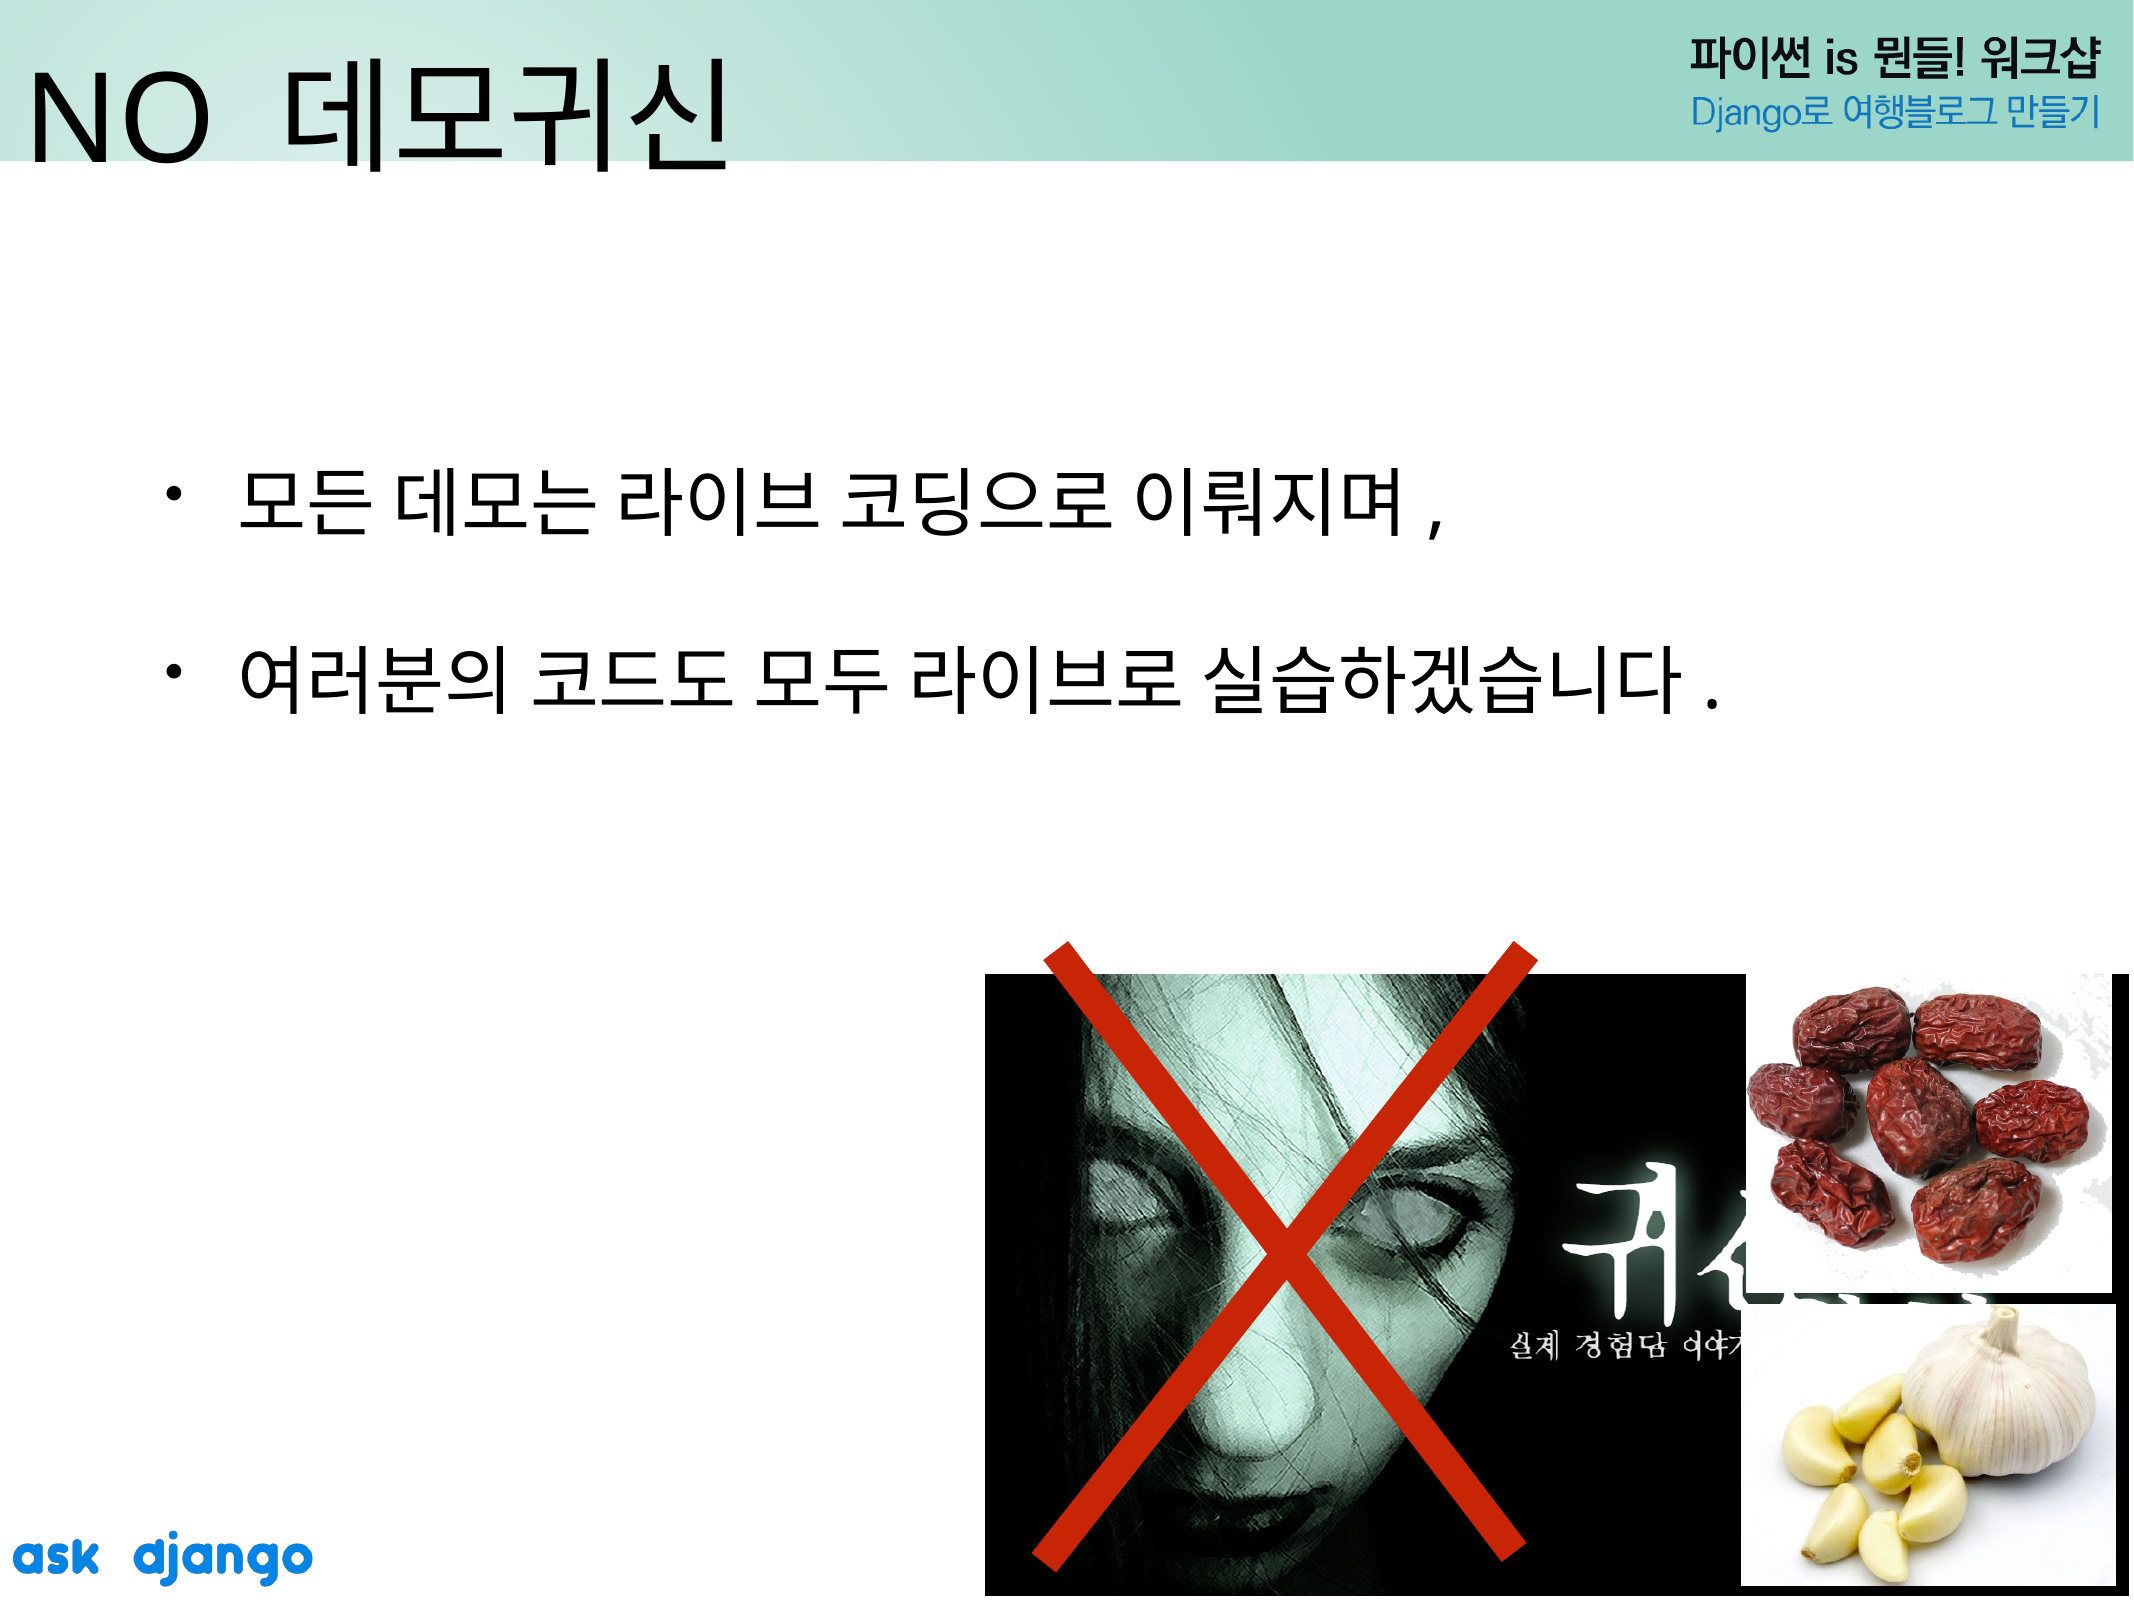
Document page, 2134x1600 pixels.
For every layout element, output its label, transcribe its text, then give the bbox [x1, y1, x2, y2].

list 모든 데모는 라이브 코딩으로 이뤄지며, 여러분의 코드도 모두 라이브로 실습하겠습니다. [155, 273, 1978, 906]
picture [0, 1518, 323, 1600]
title NO 데모귀신 [14, 20, 1675, 205]
picture [0, 0, 2134, 1597]
